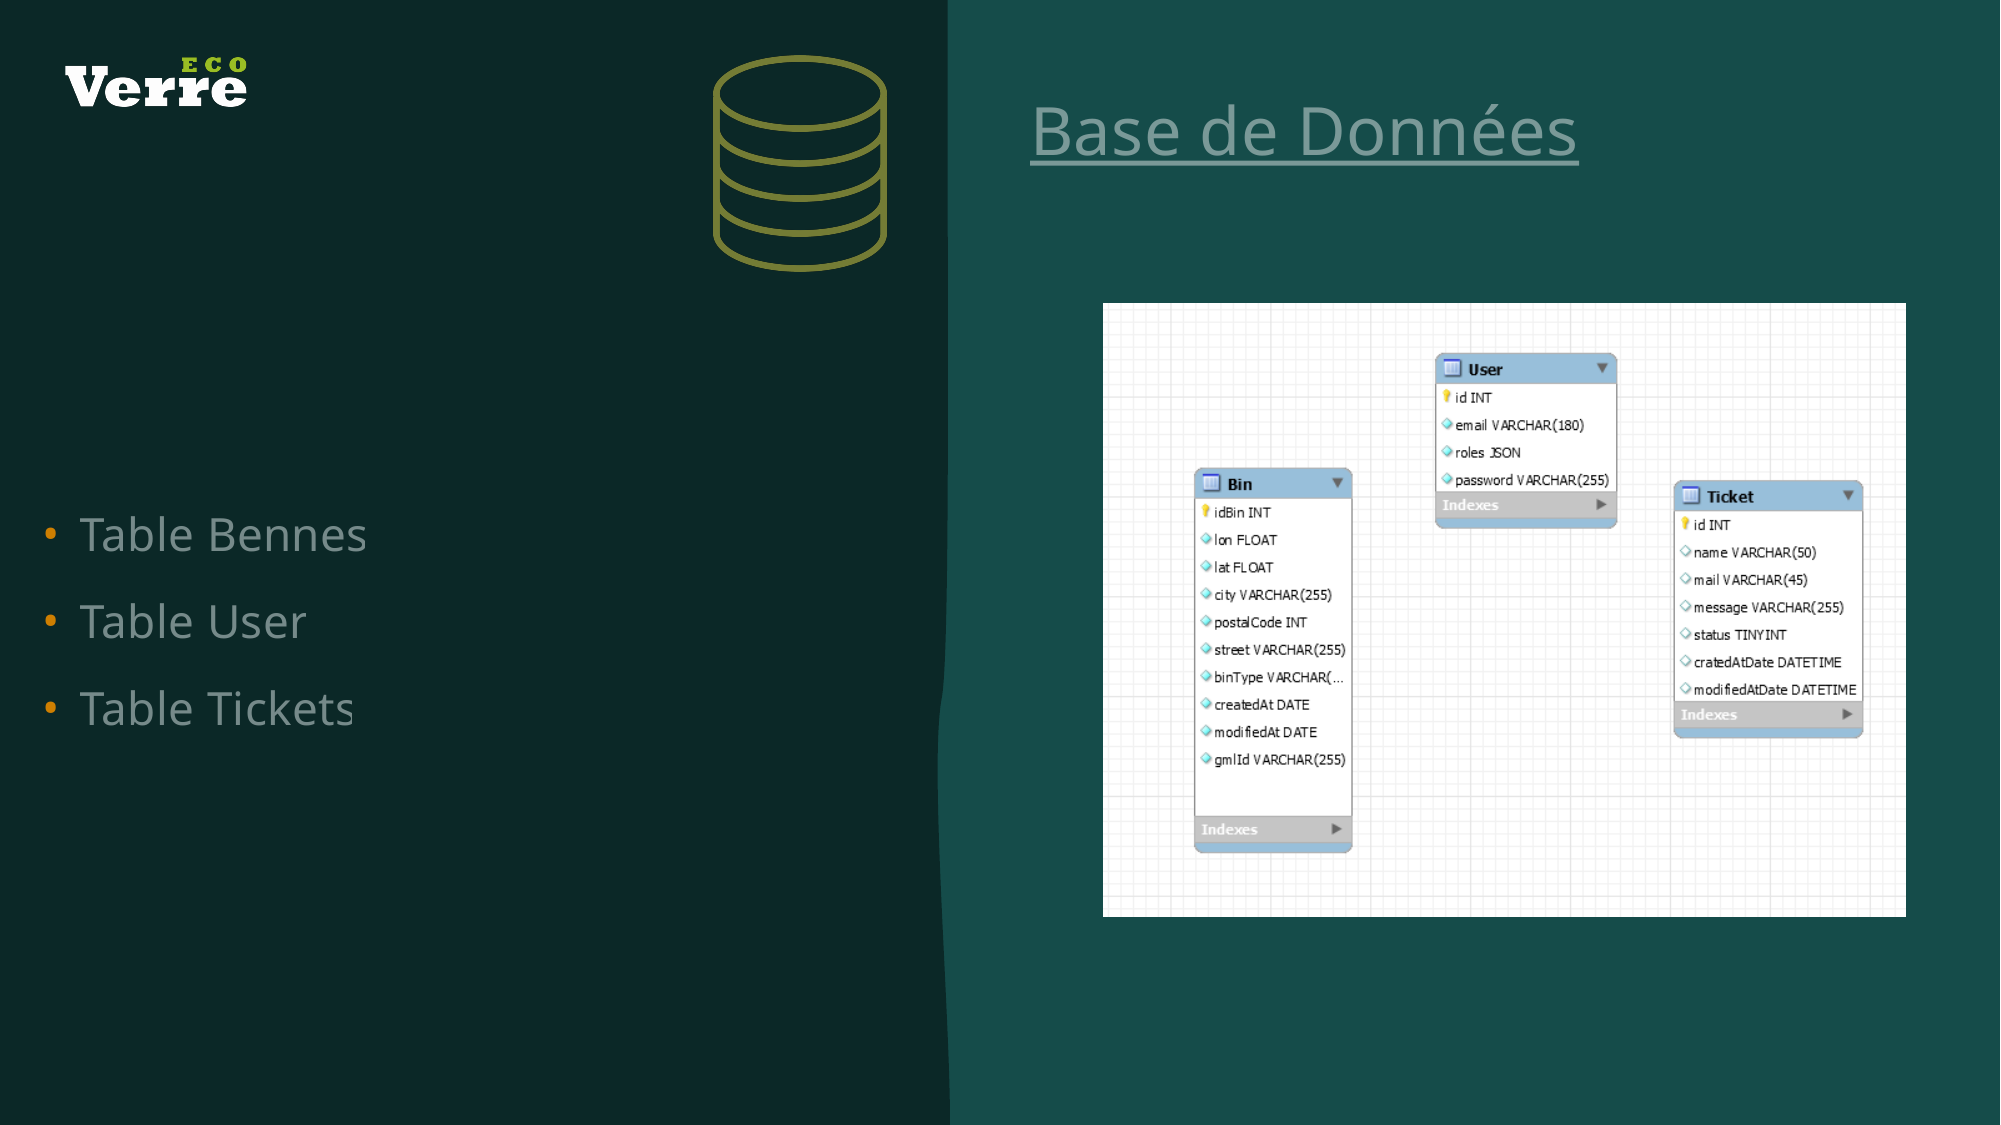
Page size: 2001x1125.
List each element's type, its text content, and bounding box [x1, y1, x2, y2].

text_box [939, 0, 2000, 1125]
picture [1103, 303, 1906, 917]
picture [692, 55, 908, 272]
picture [65, 57, 247, 107]
text_box [0, 0, 951, 1125]
list Table Bennes Table User Table Tickets [42, 494, 908, 958]
text_box Base de Données [1015, 81, 1759, 177]
